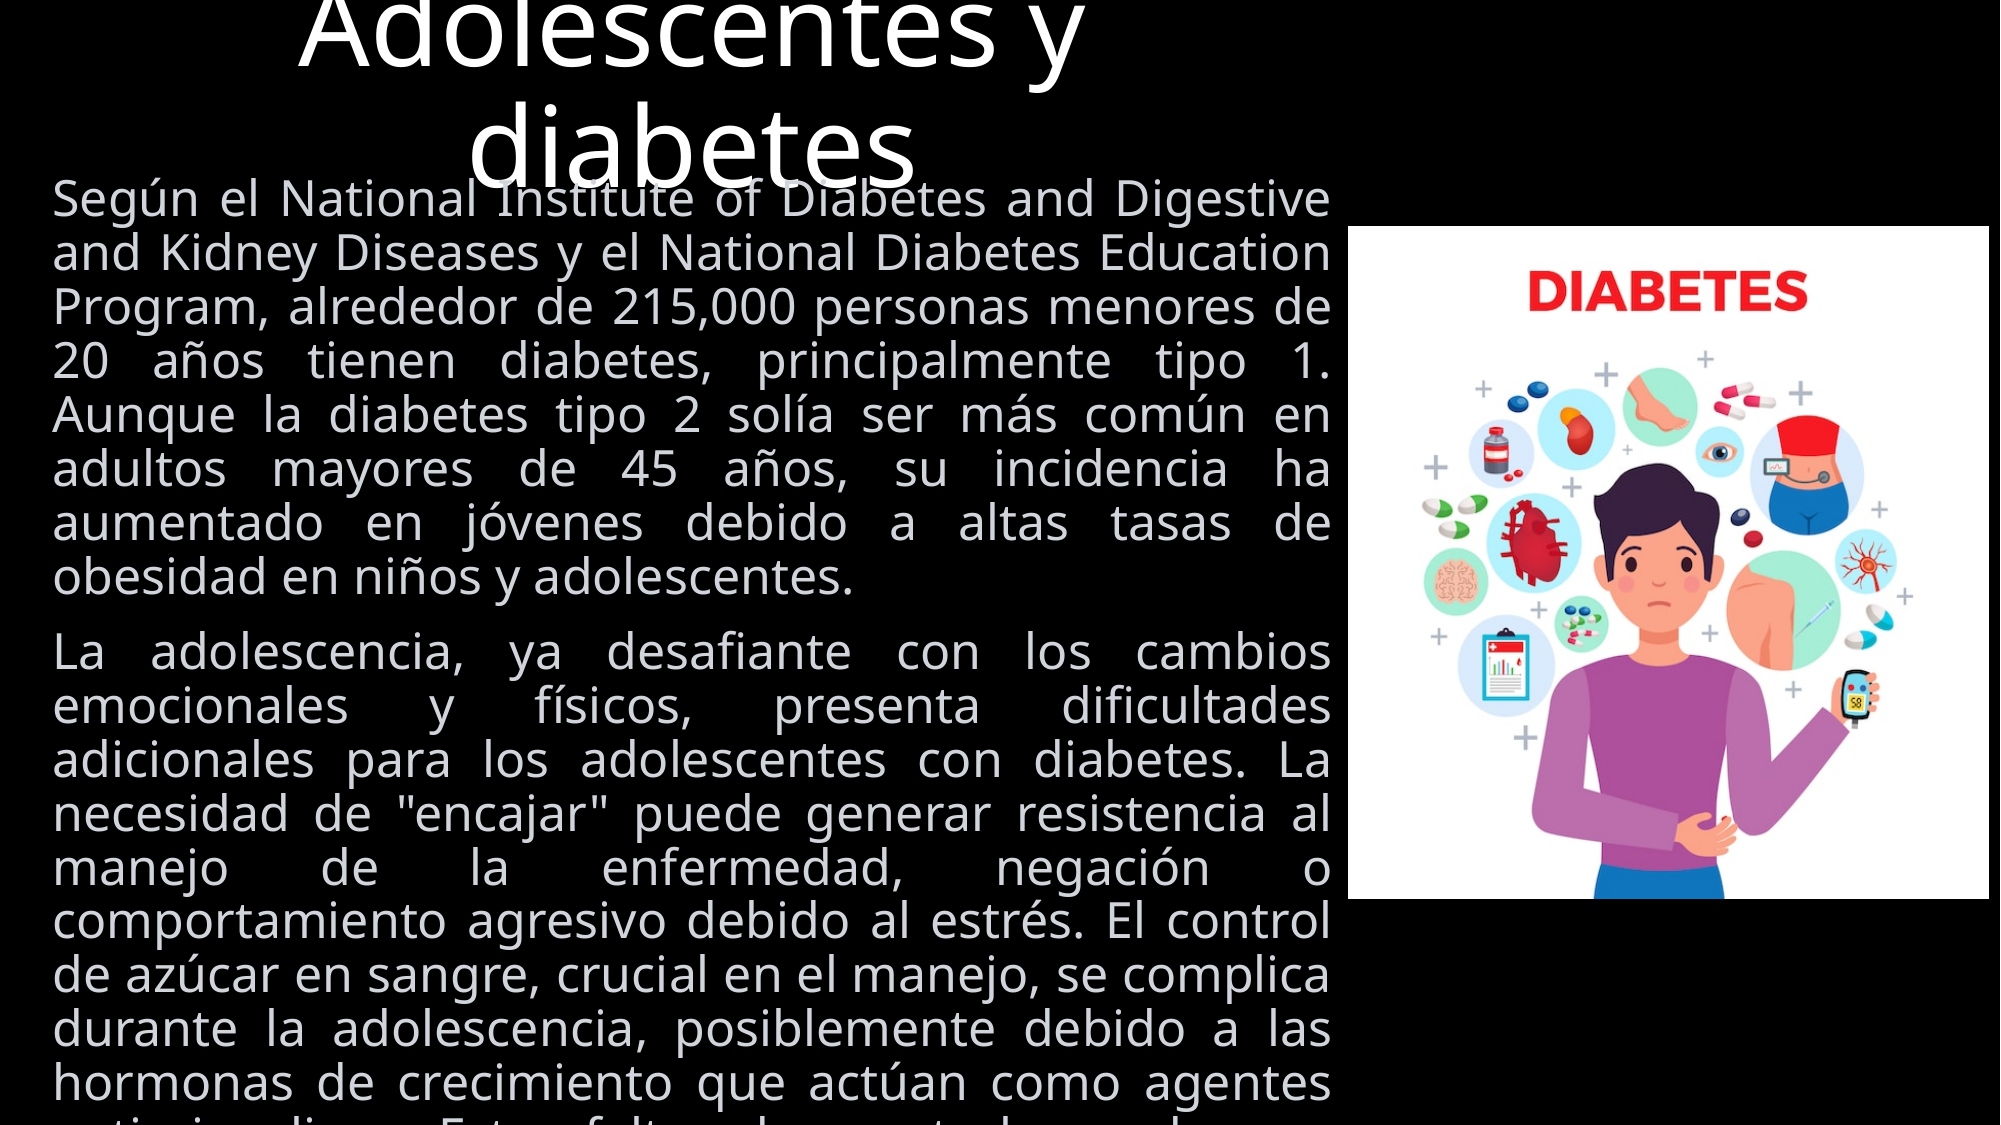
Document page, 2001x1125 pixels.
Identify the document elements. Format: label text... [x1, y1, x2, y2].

list Según el National Institute of Diabetes and Digestive and Kidney Diseases y el National Diabetes Education Program, alrededor de 215,000 personas menores de 20 años tienen diabetes, principalmente tipo 1. Aunque la diabetes tipo 2 solía ser más común en adultos mayores de 45 años, su incidencia ha aumentado en jóvenes debido a altas tasas de obesidad en niños y adolescentes. La adolescencia, ya desafiante con los cambios emocionales y físicos, presenta dificultades adicionales para los adolescentes con diabetes. La necesidad de "encajar" puede generar resistencia al manejo de la enfermedad, negación o comportamiento agresivo debido al estrés. El control de azúcar en sangre, crucial en el manejo, se complica durante la adolescencia, posiblemente debido a las hormonas de crecimiento que actúan como agentes anti insulina. Esta falta de control puede ser especialmente frustrante para los adolescentes. [37, 165, 1348, 1066]
picture [1347, 226, 1989, 899]
title Adolescentes y diabetes [105, 0, 1280, 165]
